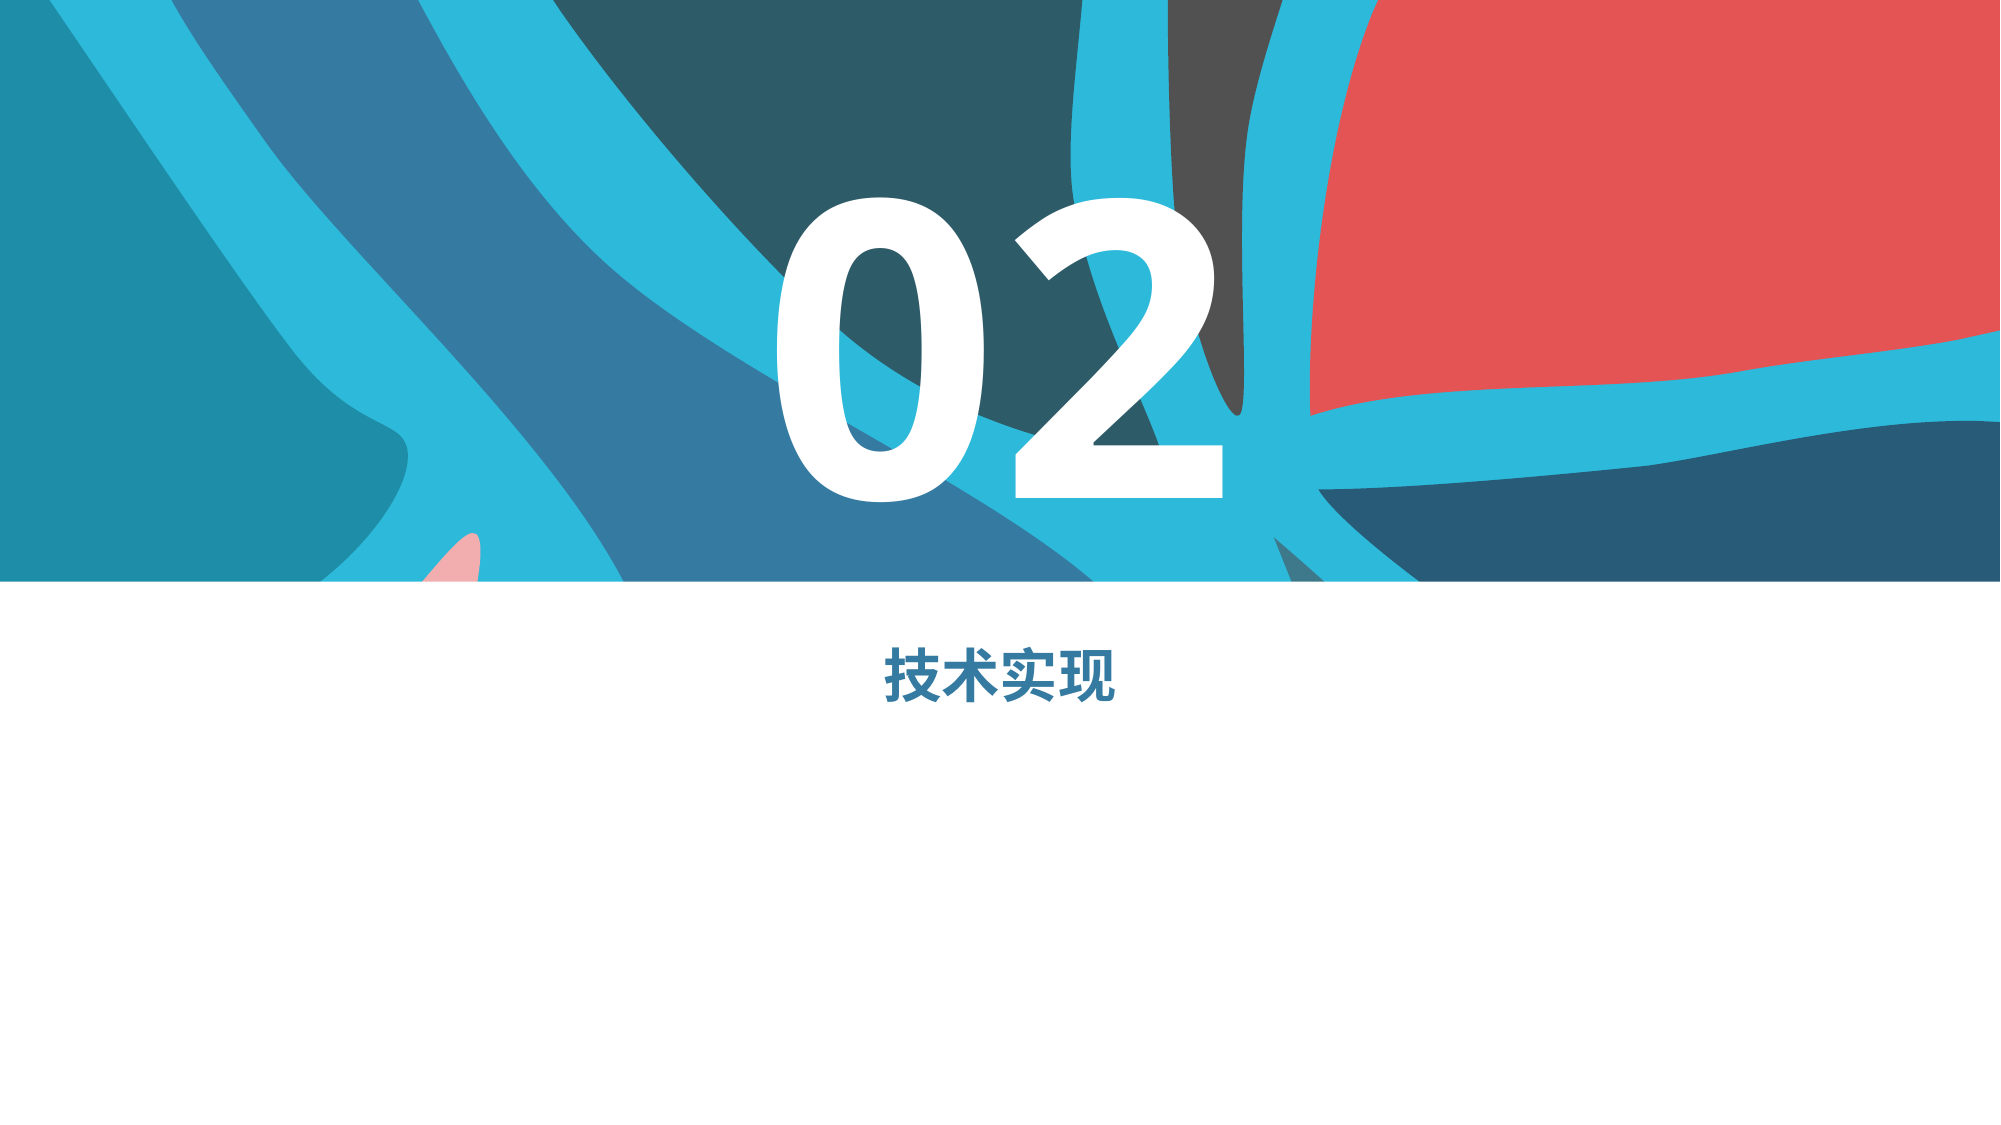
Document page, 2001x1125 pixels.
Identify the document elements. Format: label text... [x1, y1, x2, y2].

list 02 [735, 147, 1265, 582]
list 技术实现 [364, 630, 1636, 727]
